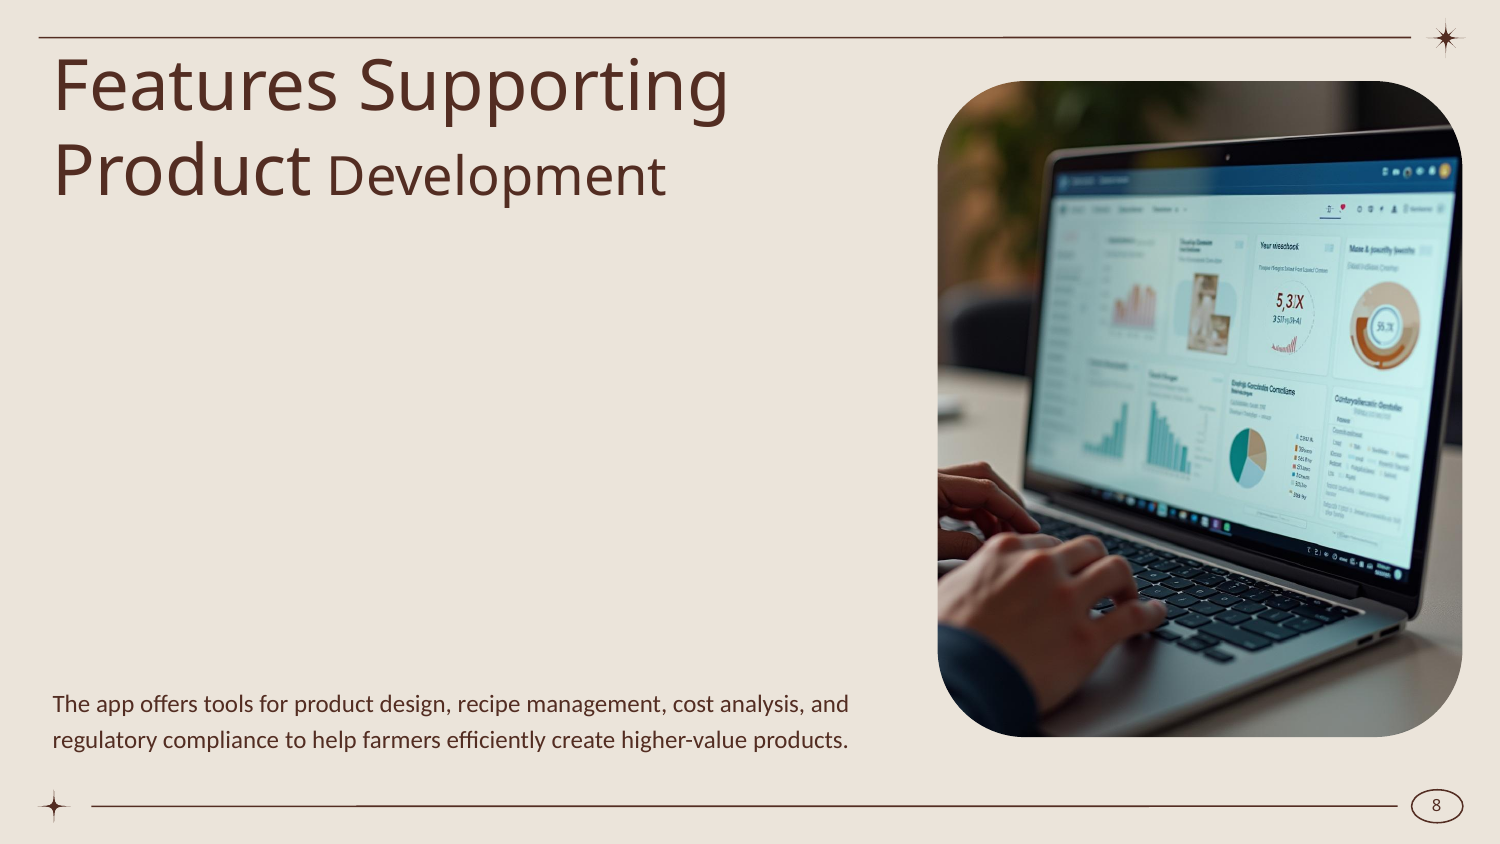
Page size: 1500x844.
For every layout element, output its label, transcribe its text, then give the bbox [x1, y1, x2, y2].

list The app offers tools for product design, recipe management, cost analysis, and regulatory compliance to help farmers efficiently create higher-value products. [37, 296, 872, 769]
text_box [937, 81, 1463, 738]
slide_number <number> [1410, 549, 1463, 844]
title Features Supporting Product Development [37, 24, 872, 296]
